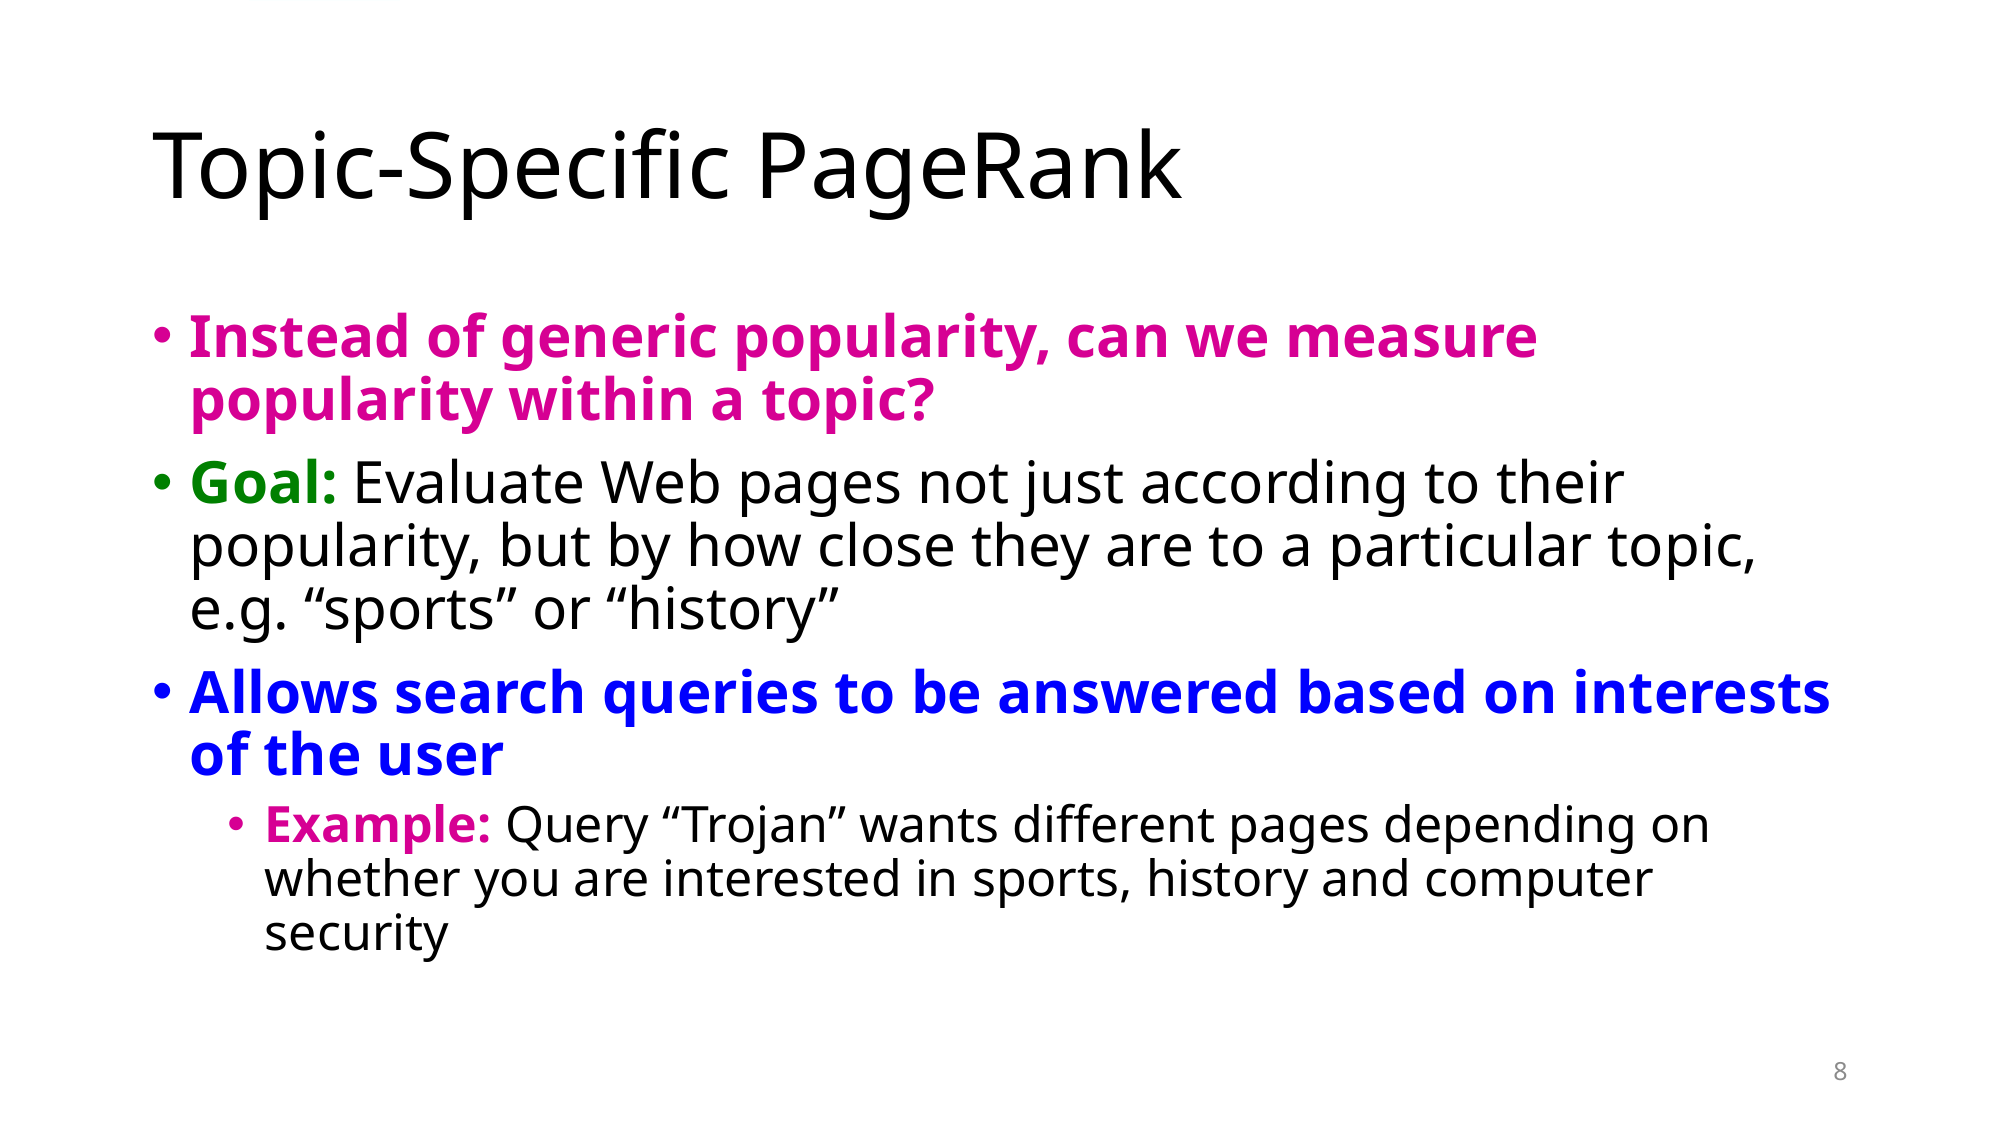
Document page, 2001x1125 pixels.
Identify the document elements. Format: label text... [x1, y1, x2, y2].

title Topic-Specific PageRank [137, 59, 1863, 278]
list Instead of generic popularity, can we measure popularity within a topic? Goal: Evaluate Web pages not just according to their popularity, but by how close they are to a particular topic, e.g. “sports” or “history” Allows search queries to be answered based on interests of the user Example: Query “Trojan” wants different pages depending on whether you are interested in sports, history and computer security [137, 299, 1863, 1014]
slide_number 8 [1412, 1042, 1863, 1103]
